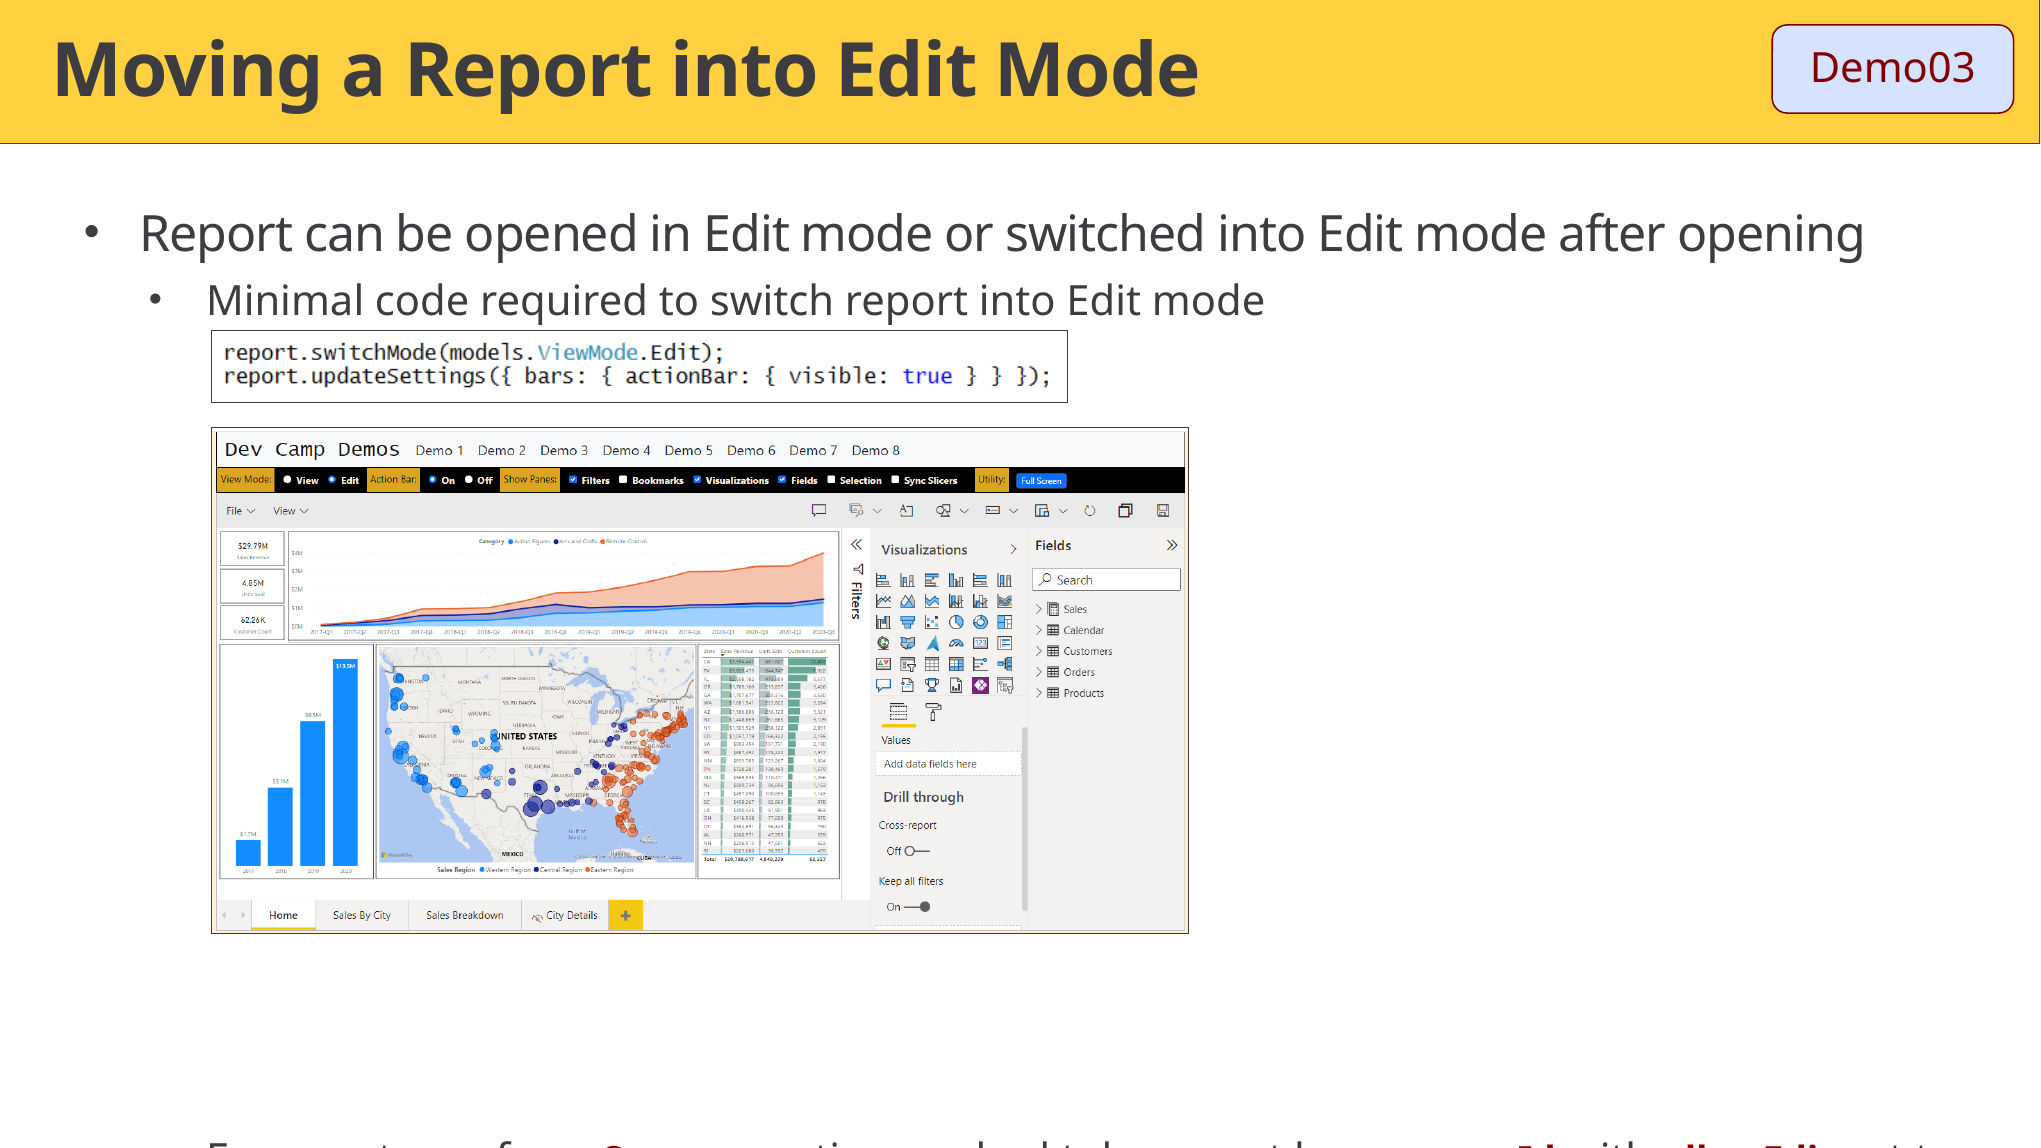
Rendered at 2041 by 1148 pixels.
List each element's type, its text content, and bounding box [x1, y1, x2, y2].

text_box Demo03 [1771, 24, 2015, 114]
picture [211, 427, 1189, 934]
list Report can be opened in Edit mode or switched into Edit mode after opening Minimal code required to switch report into Edit mode For user to perform Save operation, embed token must have reportId with allowEdit set to true For user to perform Save As operation, embed token must include workspaceId [83, 201, 1988, 1146]
picture [211, 330, 1068, 403]
title Moving a Report into Edit Mode [51, 31, 1779, 113]
